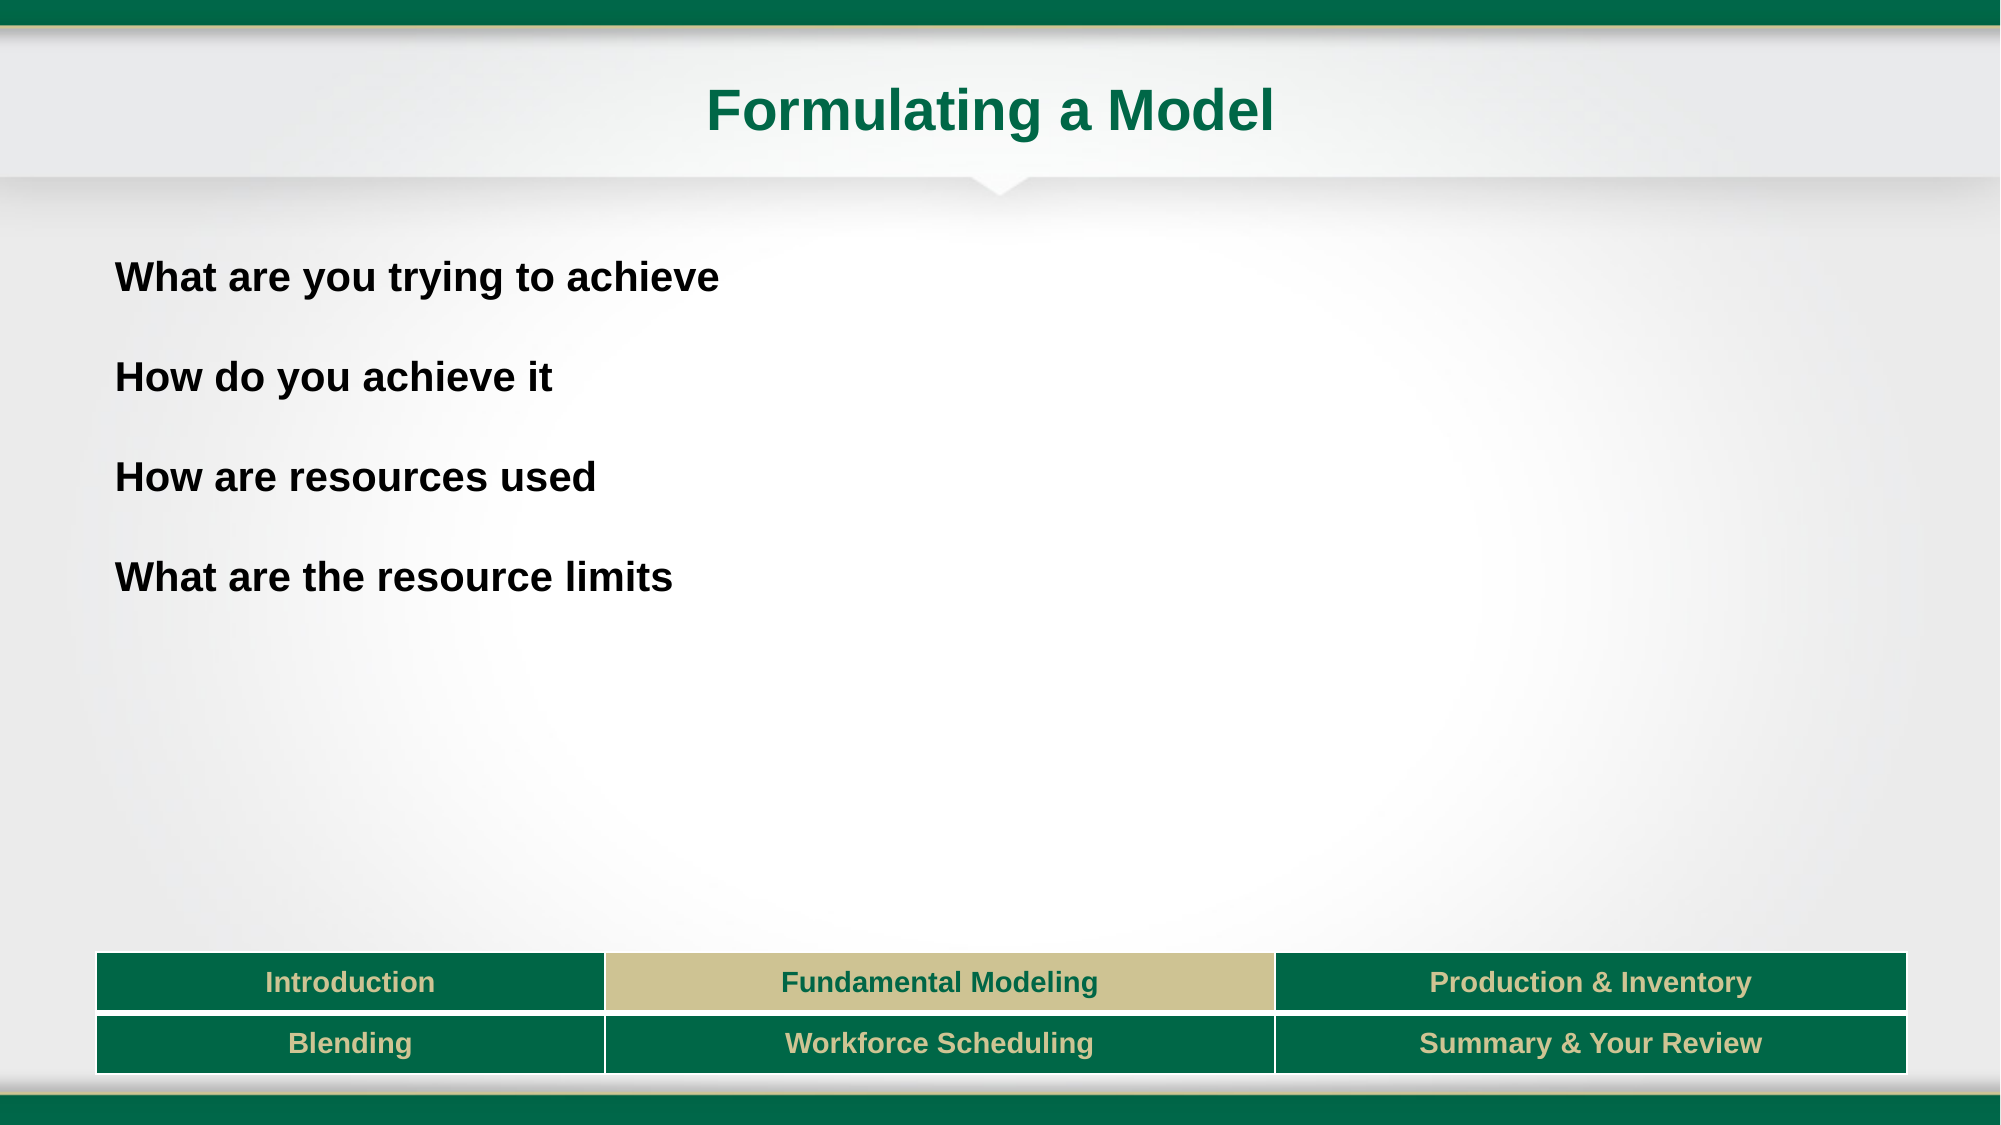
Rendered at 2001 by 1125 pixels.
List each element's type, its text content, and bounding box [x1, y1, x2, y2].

table_header Fundamental Modeling [606, 953, 1274, 1010]
list What are you trying to achieve How do you achieve it How are resources used What are the resource limits [99, 242, 1890, 930]
table_header Production & Inventory [1276, 953, 1906, 1010]
table_cell Blending [97, 1016, 604, 1073]
title Formulating a Model [104, 64, 1895, 200]
picture [0, 0, 2001, 1125]
table_cell Summary & Your Review [1276, 1016, 1906, 1073]
table_cell Workforce Scheduling [606, 1016, 1274, 1073]
table_header Introduction [97, 953, 604, 1010]
